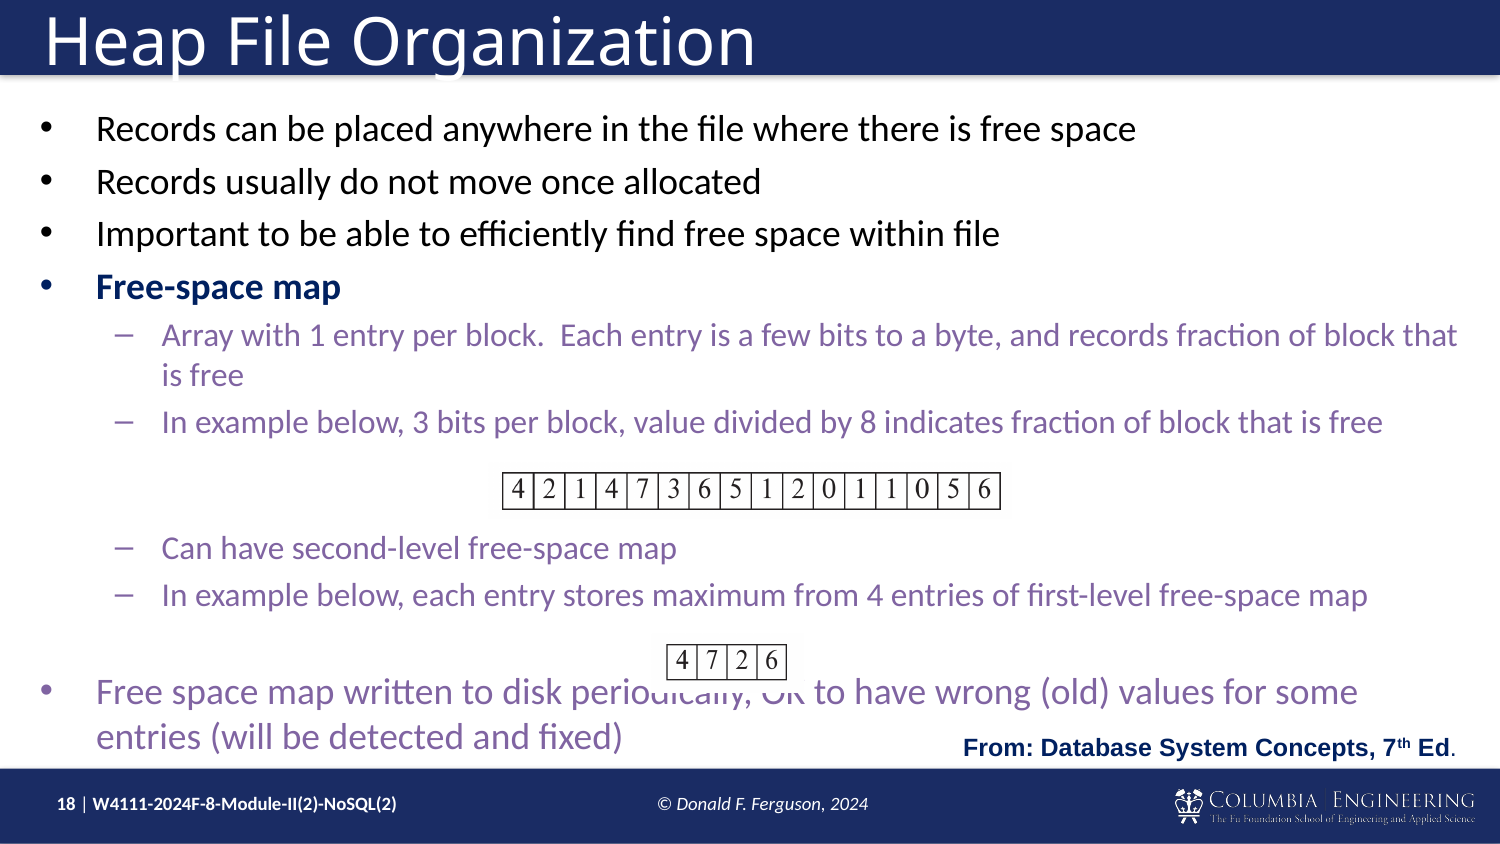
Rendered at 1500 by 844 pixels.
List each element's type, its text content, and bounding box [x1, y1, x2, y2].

picture [488, 462, 1012, 520]
list Records can be placed anywhere in the file where there is free space Records usually do not move once allocated Important to be able to efficiently find free space within file Free-space map Array with 1 entry per block. Each entry is a few bits to a byte, and records fraction of block that is free In example below, 3 bits per block, value divided by 8 indicates fraction of block that is free Can have second-level free-space map In example below, each entry stores maximum from 4 entries of first-level free-space map Free space map written to disk periodically, OK to have wrong (old) values for some entries (will be detected and fixed) [24, 96, 1475, 760]
text_box From: Database System Concepts, 7th Ed. [948, 724, 1472, 769]
title Heap File Organization [28, 0, 1450, 73]
picture [651, 632, 805, 694]
